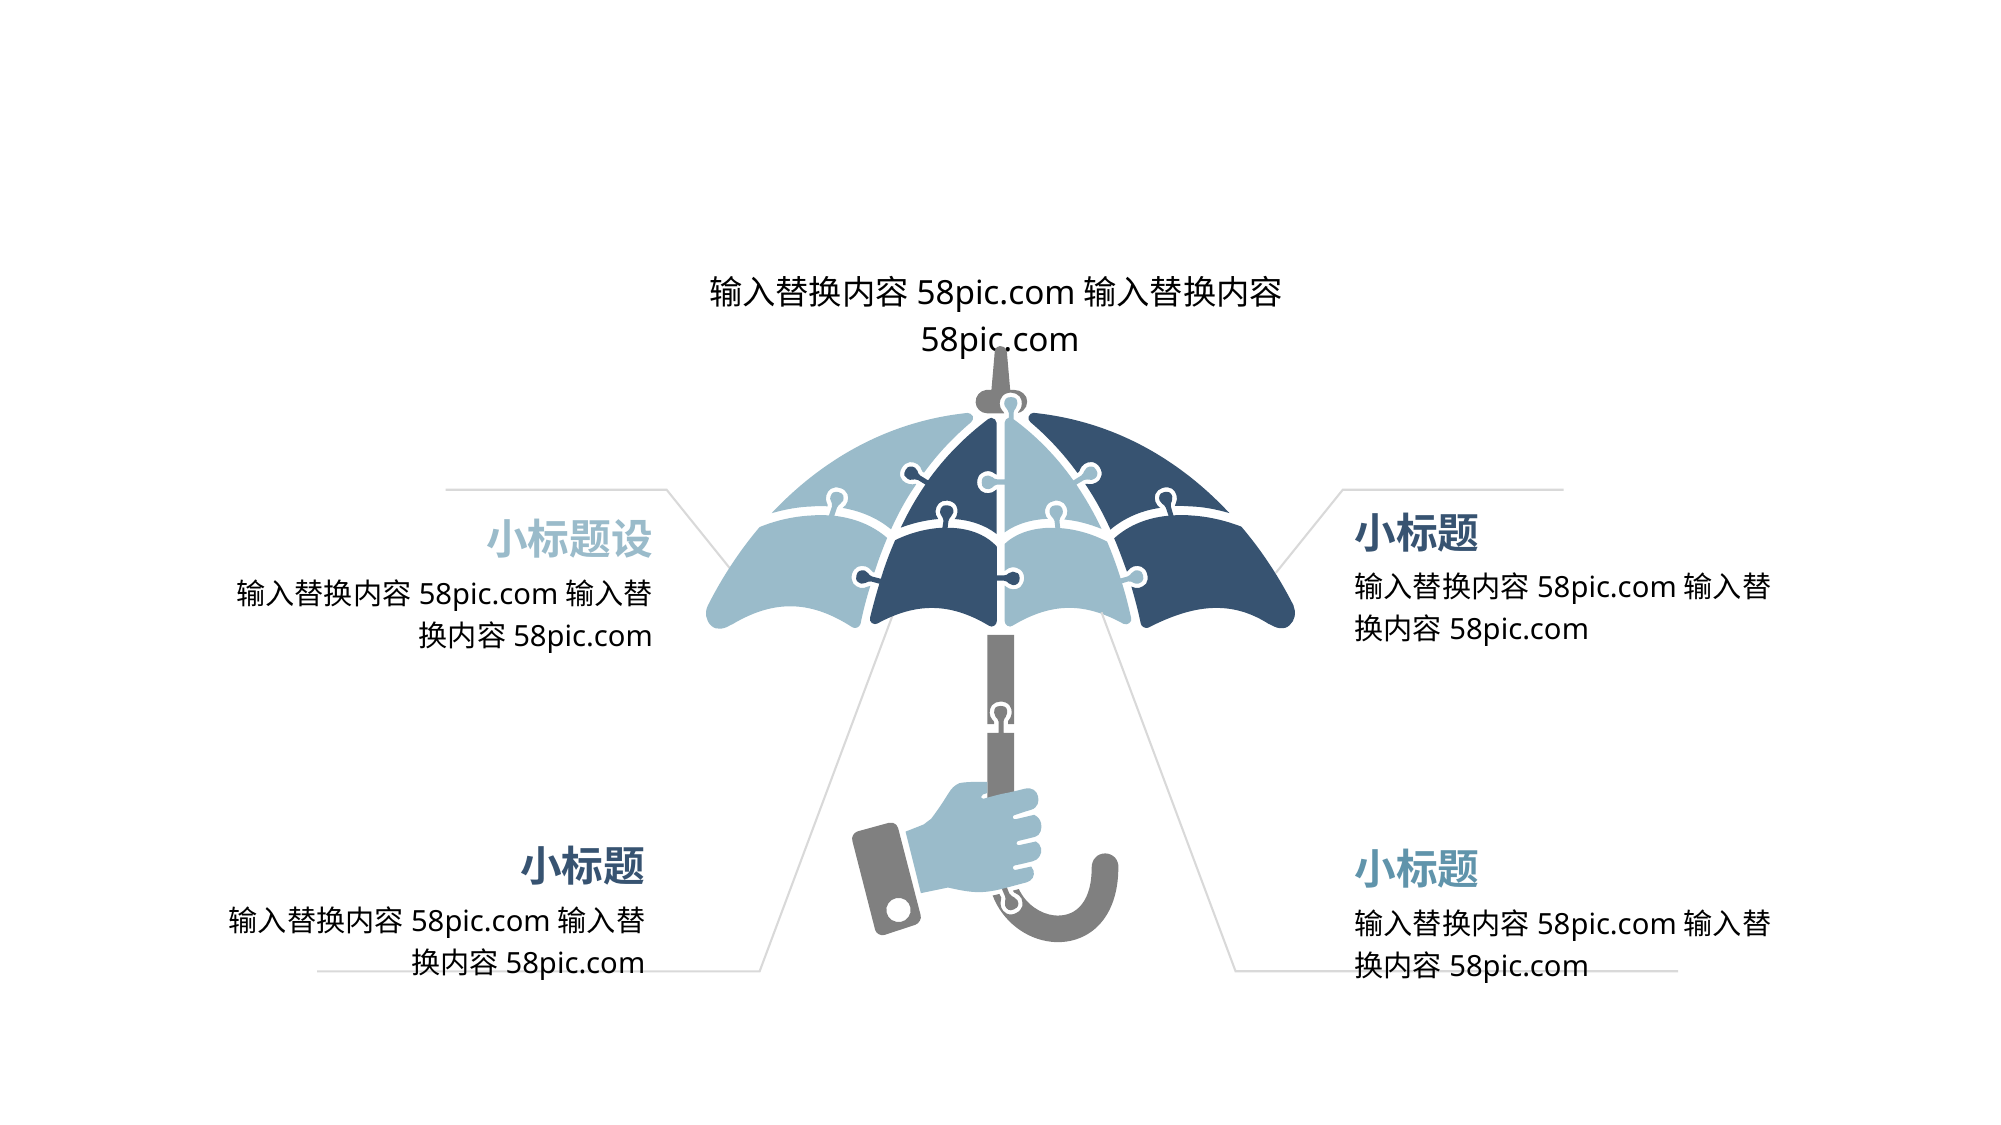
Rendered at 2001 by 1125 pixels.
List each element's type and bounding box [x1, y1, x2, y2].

text_box [222, 232, 1778, 980]
